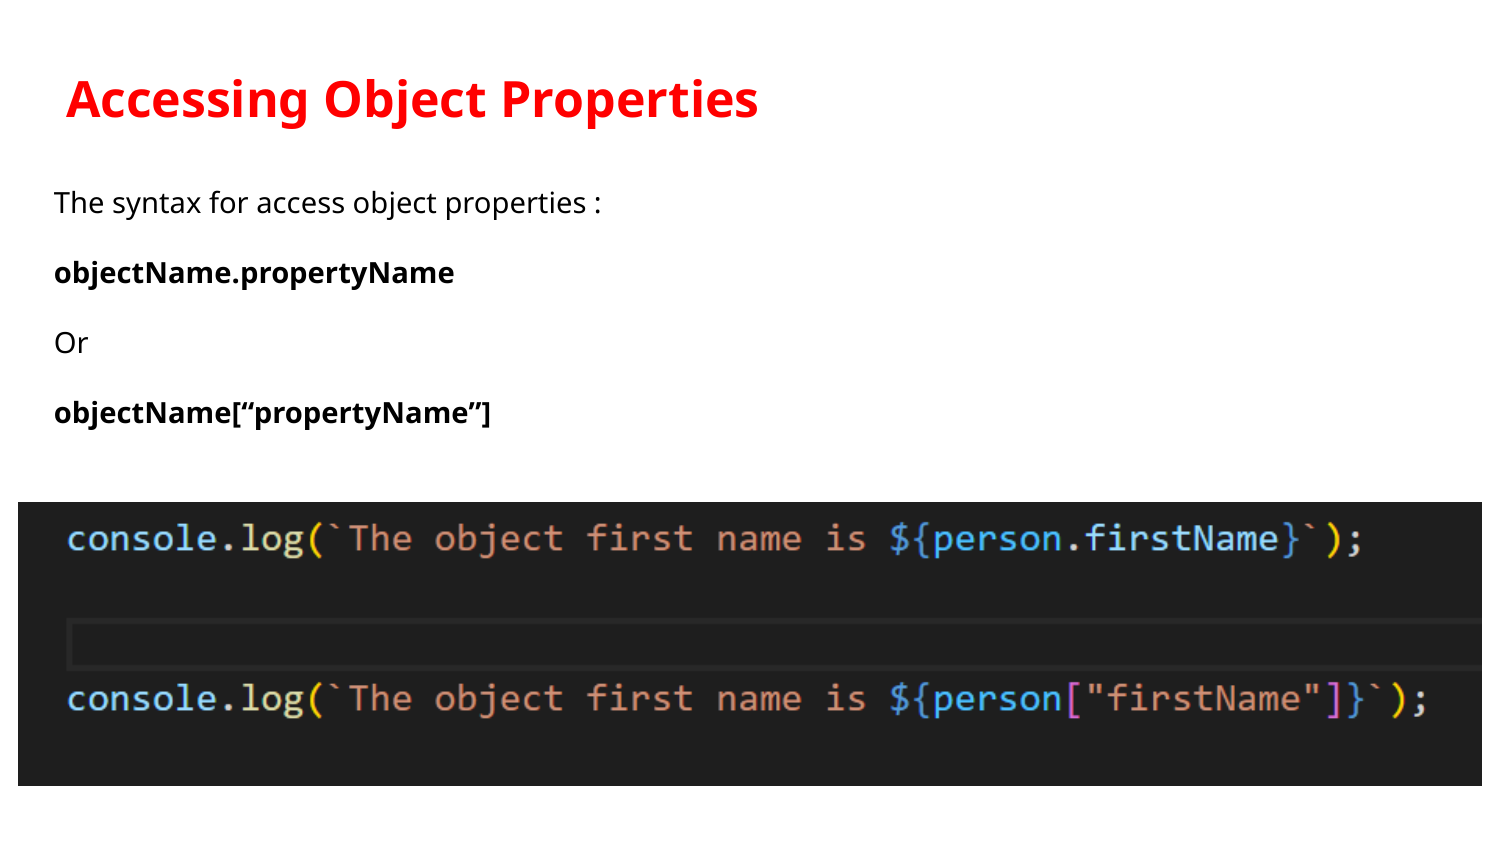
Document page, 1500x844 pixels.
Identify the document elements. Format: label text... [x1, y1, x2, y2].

title Accessing Object Properties [51, 21, 1449, 116]
picture [18, 502, 1482, 786]
text_box The syntax for access object properties : objectName.propertyName Or objectName[“propertyName”] [38, 169, 1482, 466]
